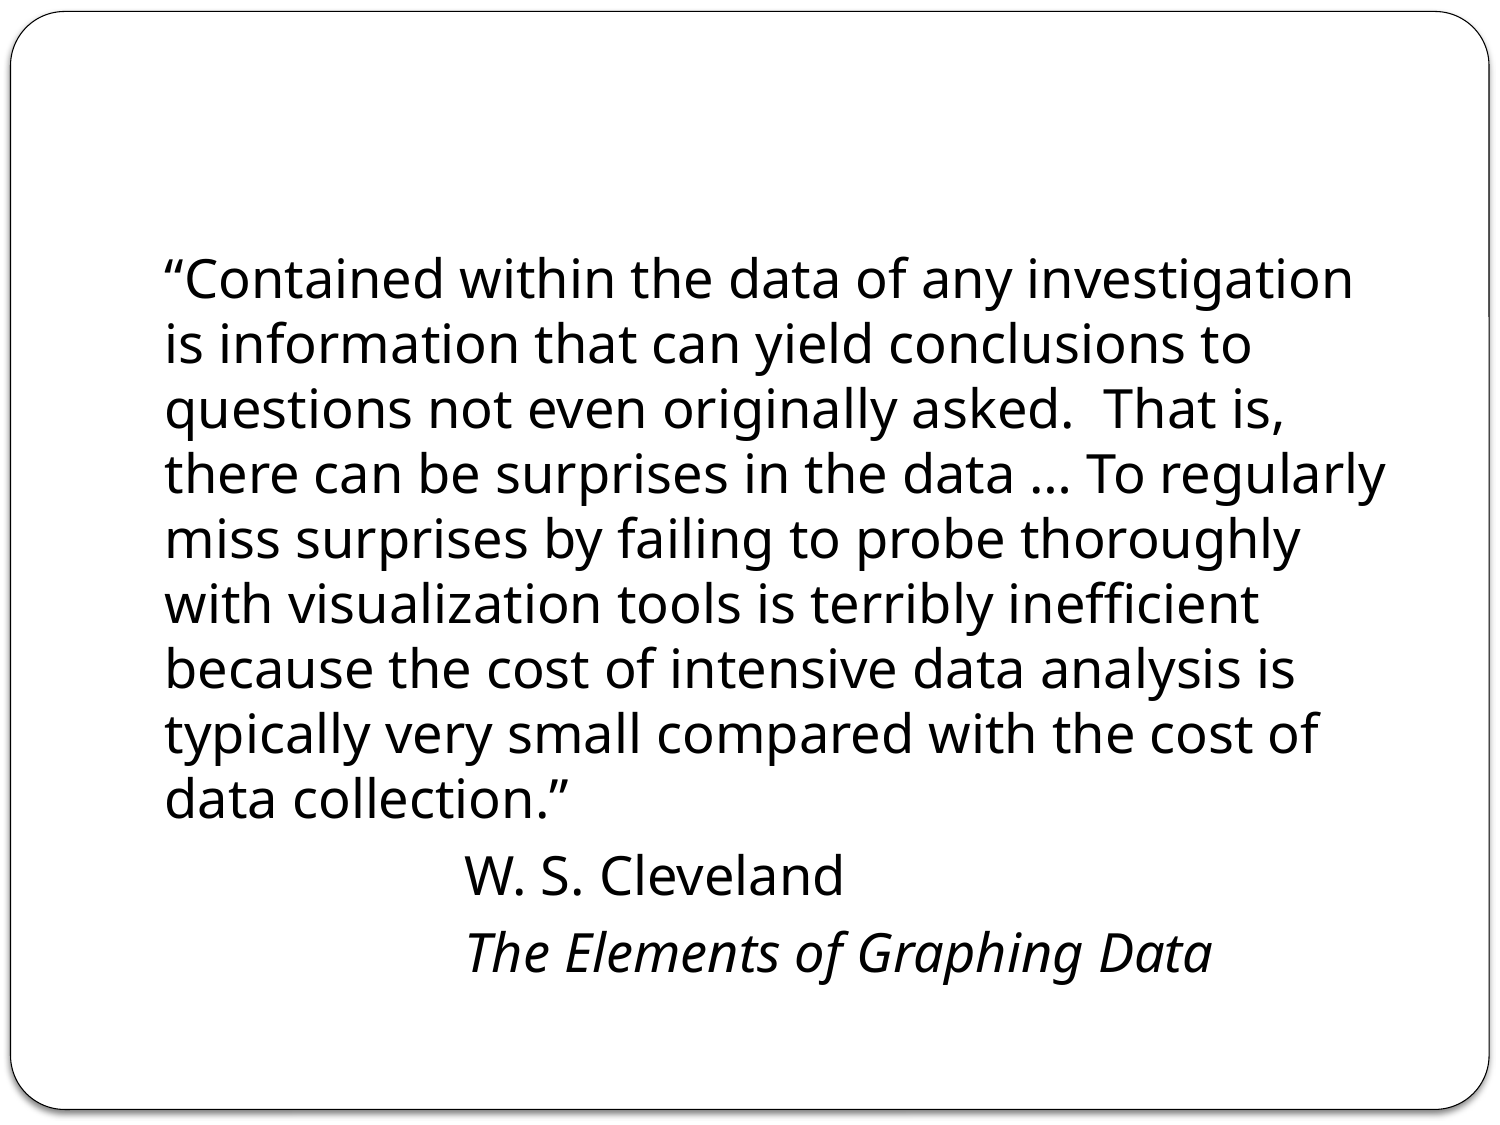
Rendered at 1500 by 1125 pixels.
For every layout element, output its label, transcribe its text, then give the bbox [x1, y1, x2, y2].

list “Contained within the data of any investigation is information that can yield conclusions to questions not even originally asked. That is, there can be surprises in the data … To regularly miss surprises by failing to probe thoroughly with visualization tools is terribly inefficient because the cost of intensive data analysis is typically very small compared with the cost of data collection.” W. S. Cleveland The Elements of Graphing Data [150, 237, 1425, 988]
